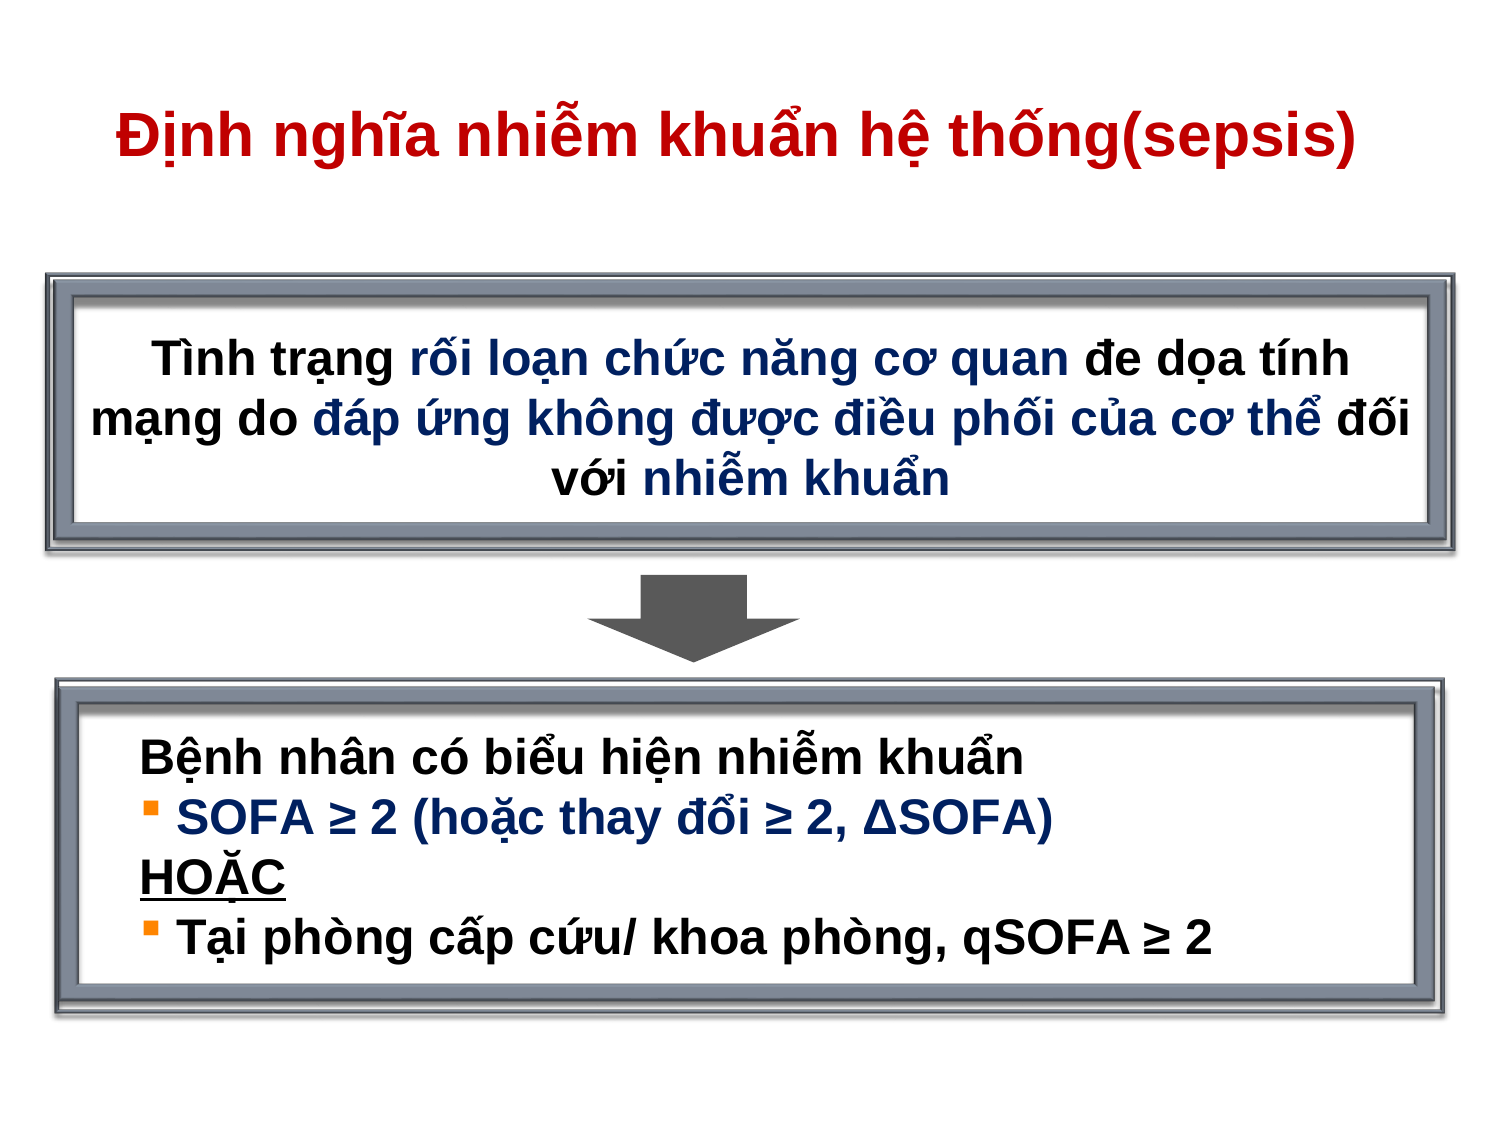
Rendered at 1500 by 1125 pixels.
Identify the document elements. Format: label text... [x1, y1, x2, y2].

title Định nghĩa nhiễm khuẩn hệ thống(sepsis) [62, 37, 1413, 225]
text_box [37, 272, 1463, 563]
text_box [49, 686, 1443, 1013]
text_box [585, 572, 802, 665]
text_box Bệnh nhân có biểu hiện nhiễm khuẩn SOFA ≥ 2 (hoặc thay đổi ≥ 2, ΔSOFA) HOẶC Tại phòng cấp cứu/ khoa phòng, qSOFA ≥ 2 [137, 724, 1413, 966]
text_box [46, 677, 1453, 1025]
